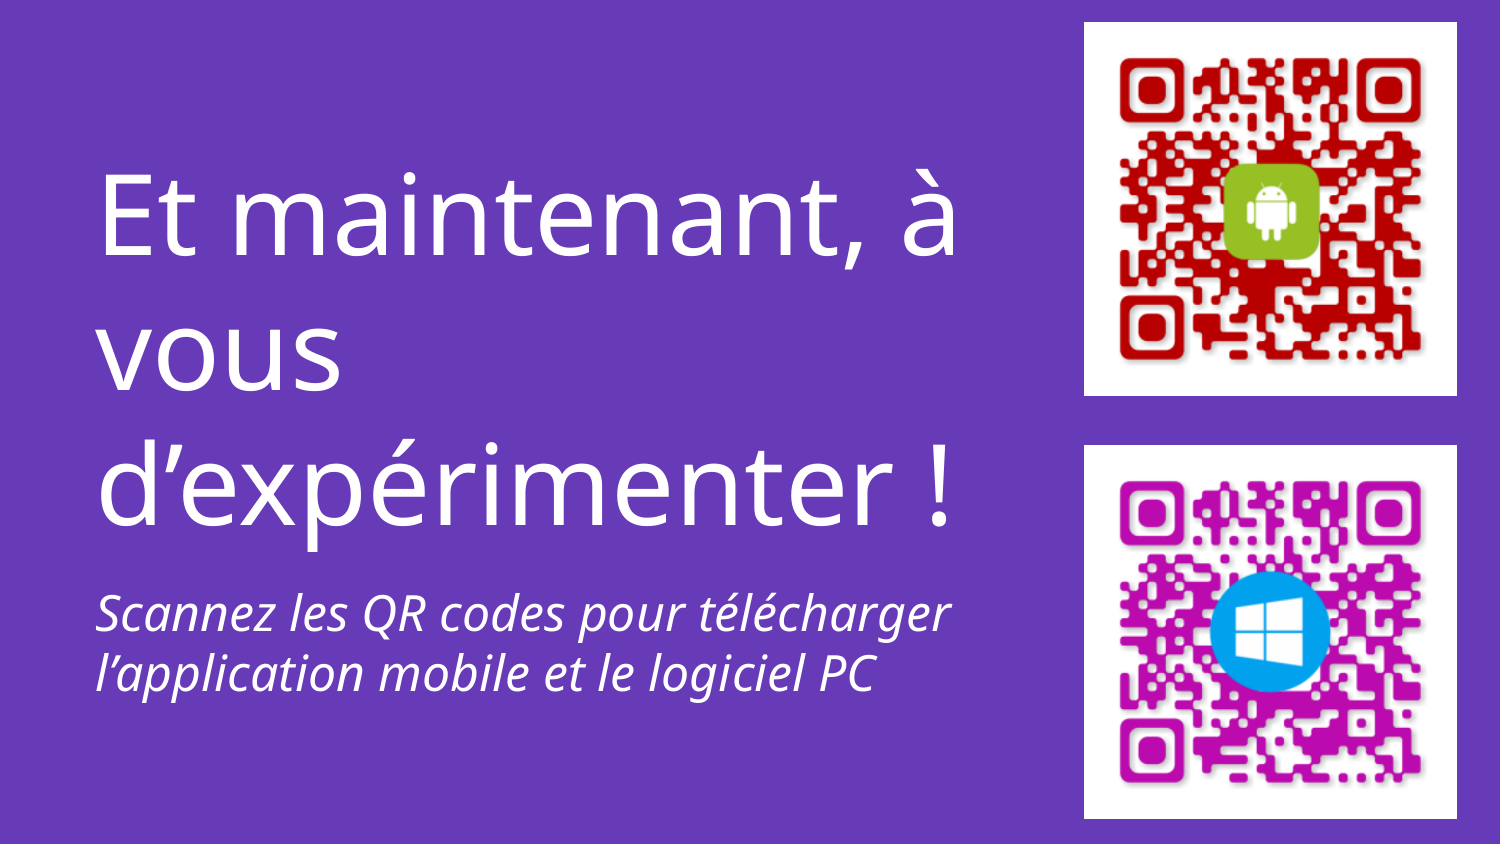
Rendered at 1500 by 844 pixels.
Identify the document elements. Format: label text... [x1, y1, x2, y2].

picture [1083, 445, 1457, 819]
picture [1083, 22, 1457, 396]
title Et maintenant, à vous d’expérimenter ! Scannez les QR codes pour télécharger l’application mobile et le logiciel PC [80, 86, 989, 757]
